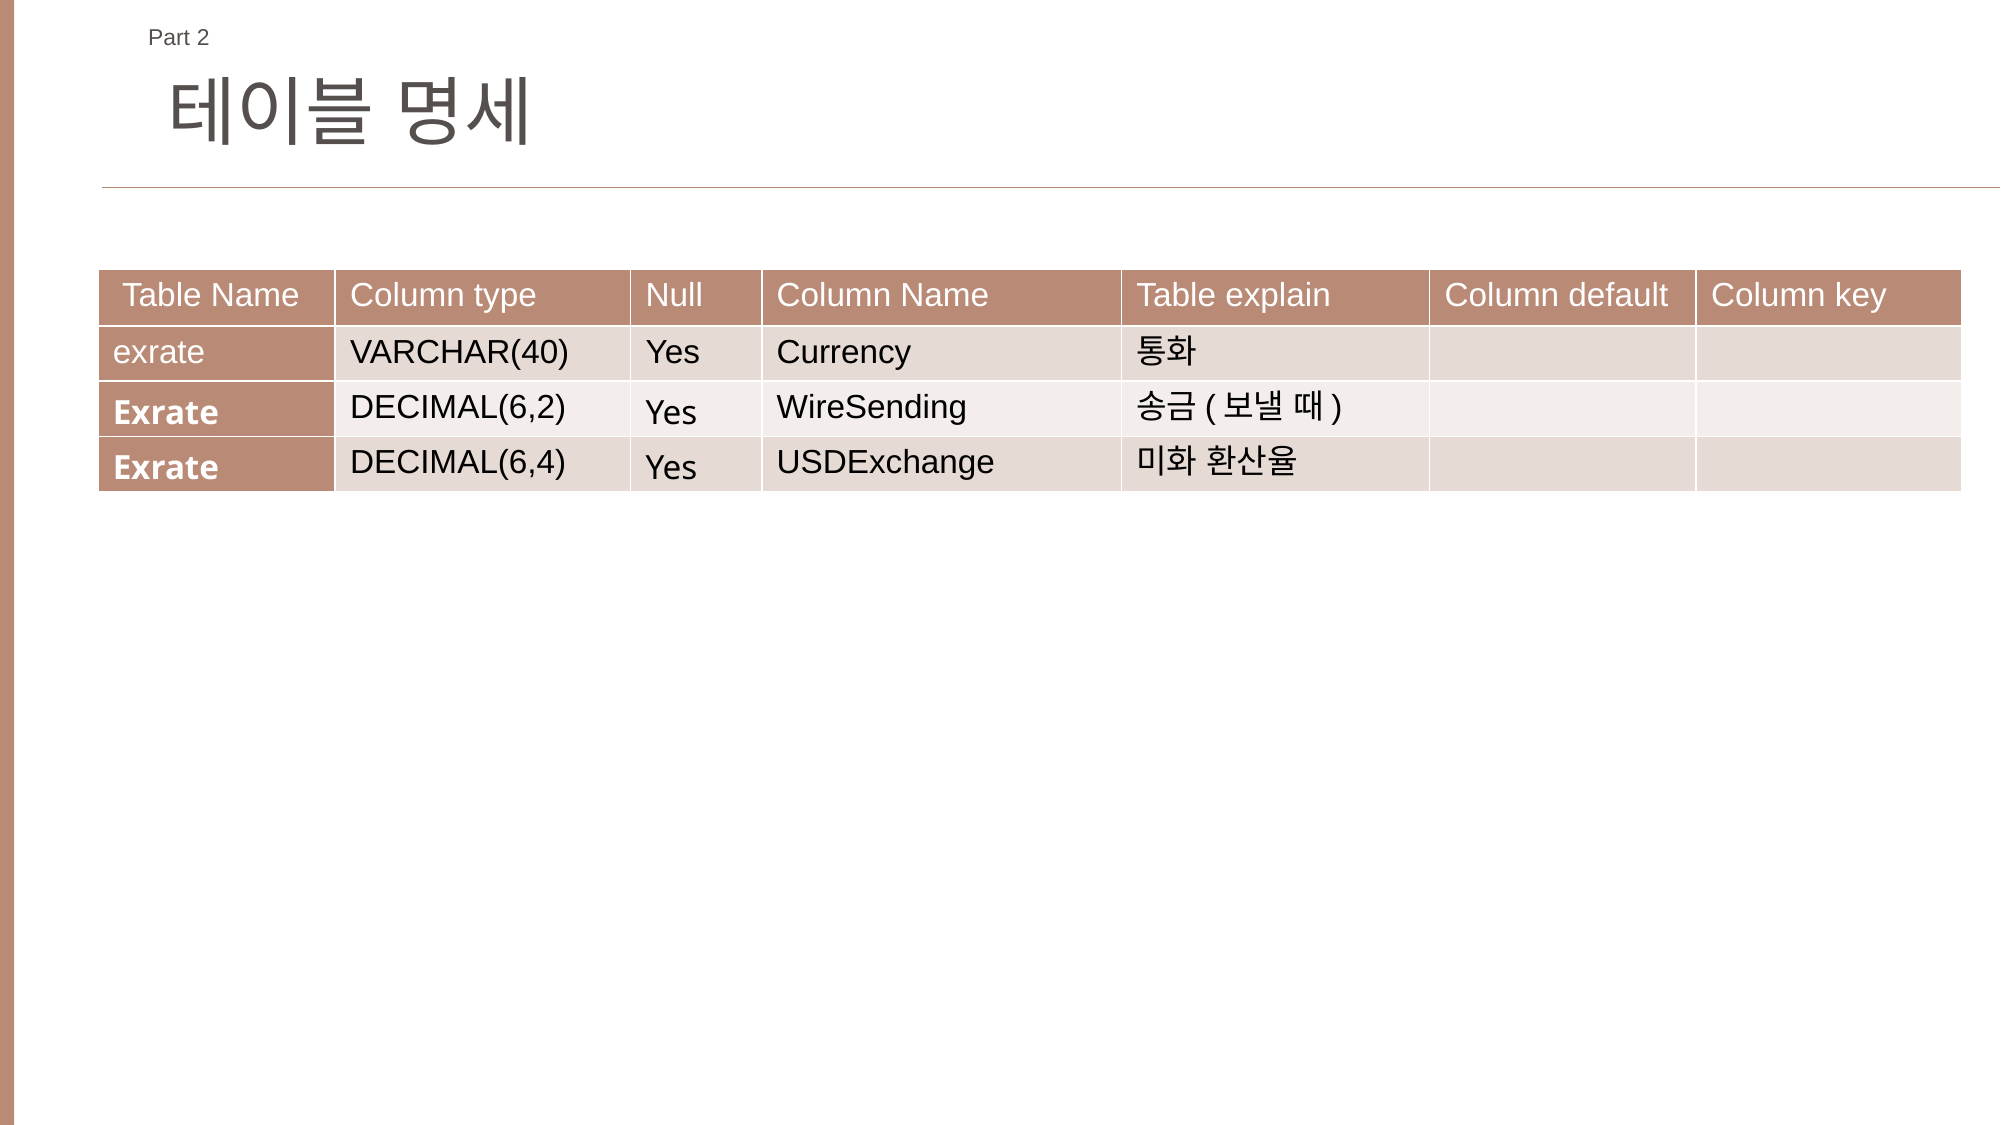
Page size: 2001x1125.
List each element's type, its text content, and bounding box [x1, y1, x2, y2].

table_cell Yes [631, 327, 761, 380]
text_box [0, 0, 16, 1125]
table_cell VARCHAR(40) [336, 327, 630, 380]
table_cell USDExchange [763, 437, 1121, 491]
table_header Null [631, 270, 761, 325]
table_cell 통화 [1122, 327, 1429, 380]
table_header Column key [1697, 270, 1961, 325]
table_cell [1697, 437, 1961, 491]
table_cell Yes [631, 437, 761, 491]
table_cell [1430, 437, 1695, 491]
table_cell WireSending [763, 382, 1121, 436]
table_header Table Name [99, 270, 334, 325]
table_cell Exrate [99, 382, 334, 436]
table_header Column default [1430, 270, 1695, 325]
text_box Part 2 [133, 15, 225, 58]
table_cell [1697, 327, 1961, 380]
text_box 테이블 명세 [153, 57, 549, 163]
table_cell Yes [631, 382, 761, 436]
table_cell 송금(보낼 때) [1122, 382, 1429, 436]
table_header Column type [336, 270, 630, 325]
table_cell [1697, 382, 1961, 436]
table_cell [1430, 327, 1695, 380]
table_cell Currency [763, 327, 1121, 380]
table_header Table explain [1122, 270, 1429, 325]
table_header Column Name [763, 270, 1121, 325]
table_cell [1430, 382, 1695, 436]
table_cell DECIMAL(6,2) [336, 382, 630, 436]
table_cell 미화 환산율 [1122, 437, 1429, 491]
table_cell DECIMAL(6,4) [336, 437, 630, 491]
table_cell Exrate [99, 437, 334, 491]
table_cell exrate [99, 327, 334, 380]
